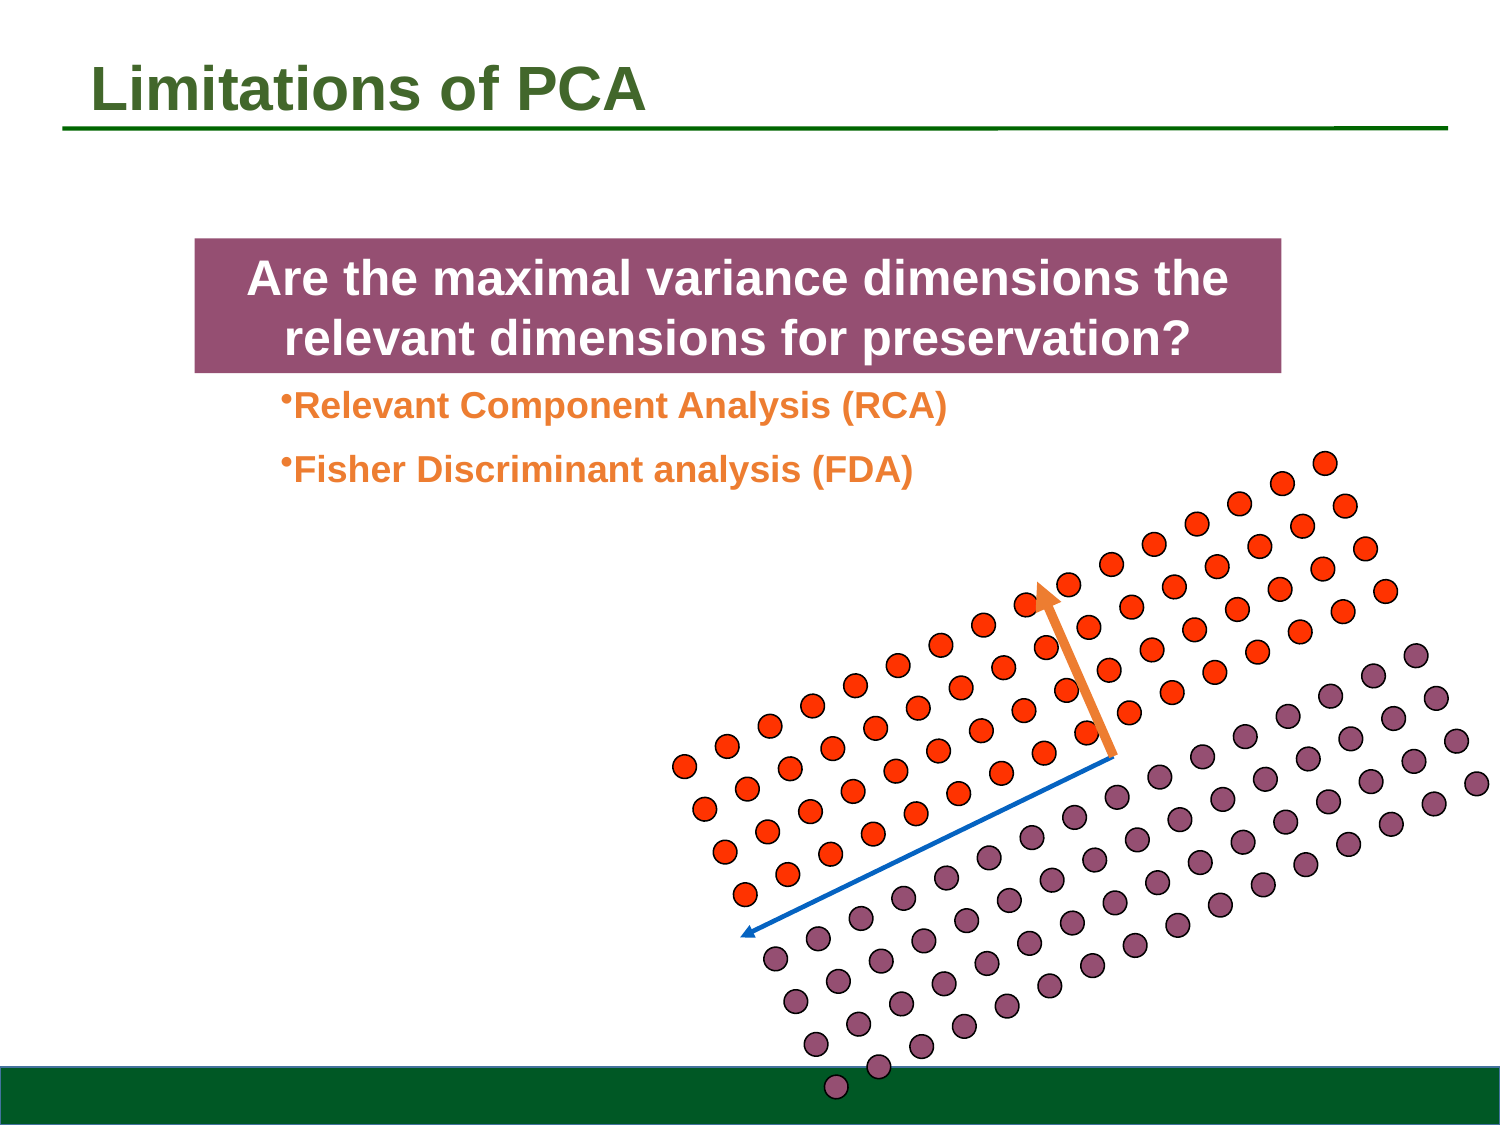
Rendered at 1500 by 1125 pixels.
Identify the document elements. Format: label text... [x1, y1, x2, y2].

text_box Are the maximal variance dimensions the relevant dimensions for preservation? [194, 238, 1282, 374]
title Limitations of PCA [75, 19, 1425, 161]
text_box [714, 586, 1447, 965]
text_box Relevant Component Analysis (RCA) Fisher Discriminant analysis (FDA) [265, 373, 1353, 497]
